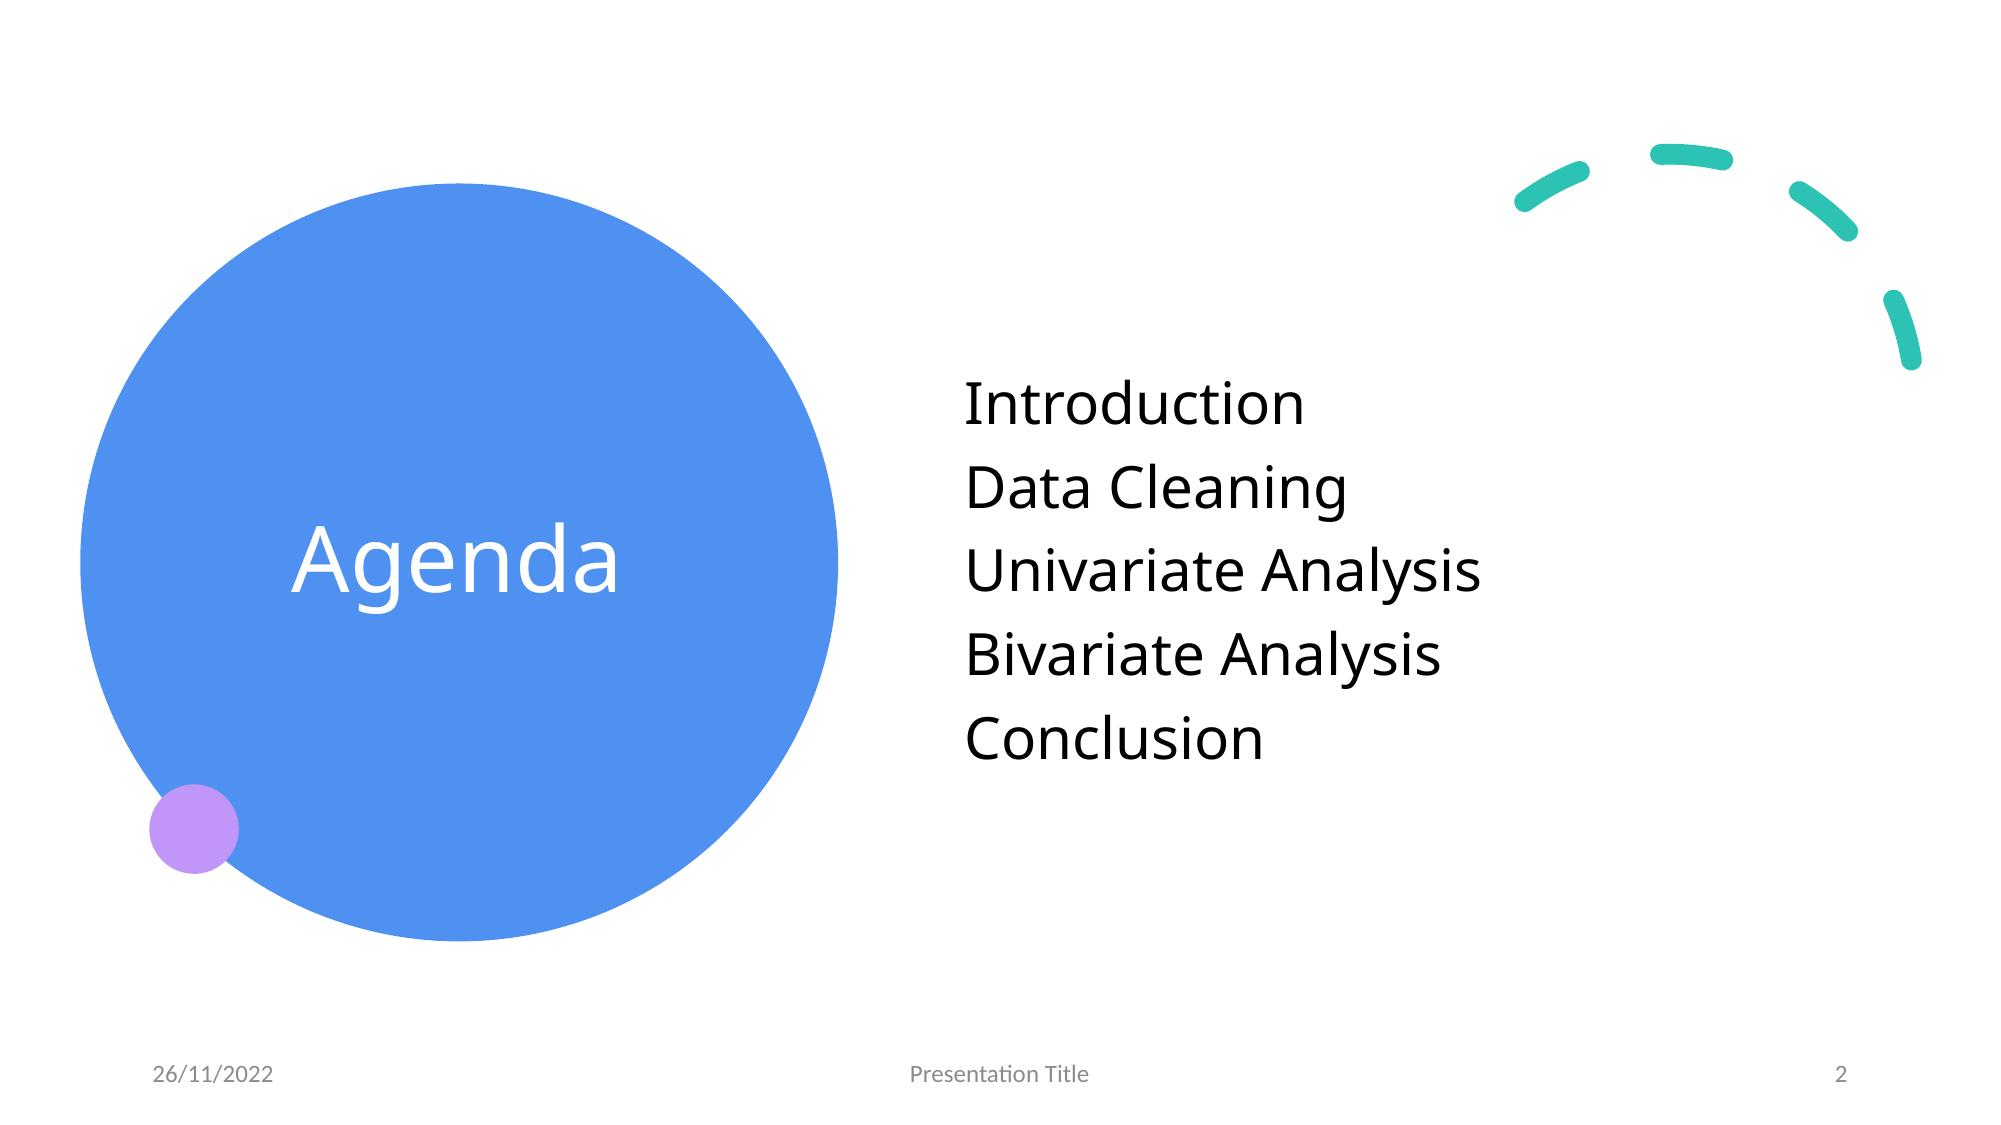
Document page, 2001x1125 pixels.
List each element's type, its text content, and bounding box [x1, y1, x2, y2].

slide_number 2 [1412, 1042, 1863, 1103]
list Introduction Data Cleaning Univariate Analysis Bivariate Analysis Conclusion [949, 250, 1788, 896]
title Agenda [191, 229, 723, 897]
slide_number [137, 1042, 588, 1103]
footer Presentation Title [662, 1042, 1338, 1103]
